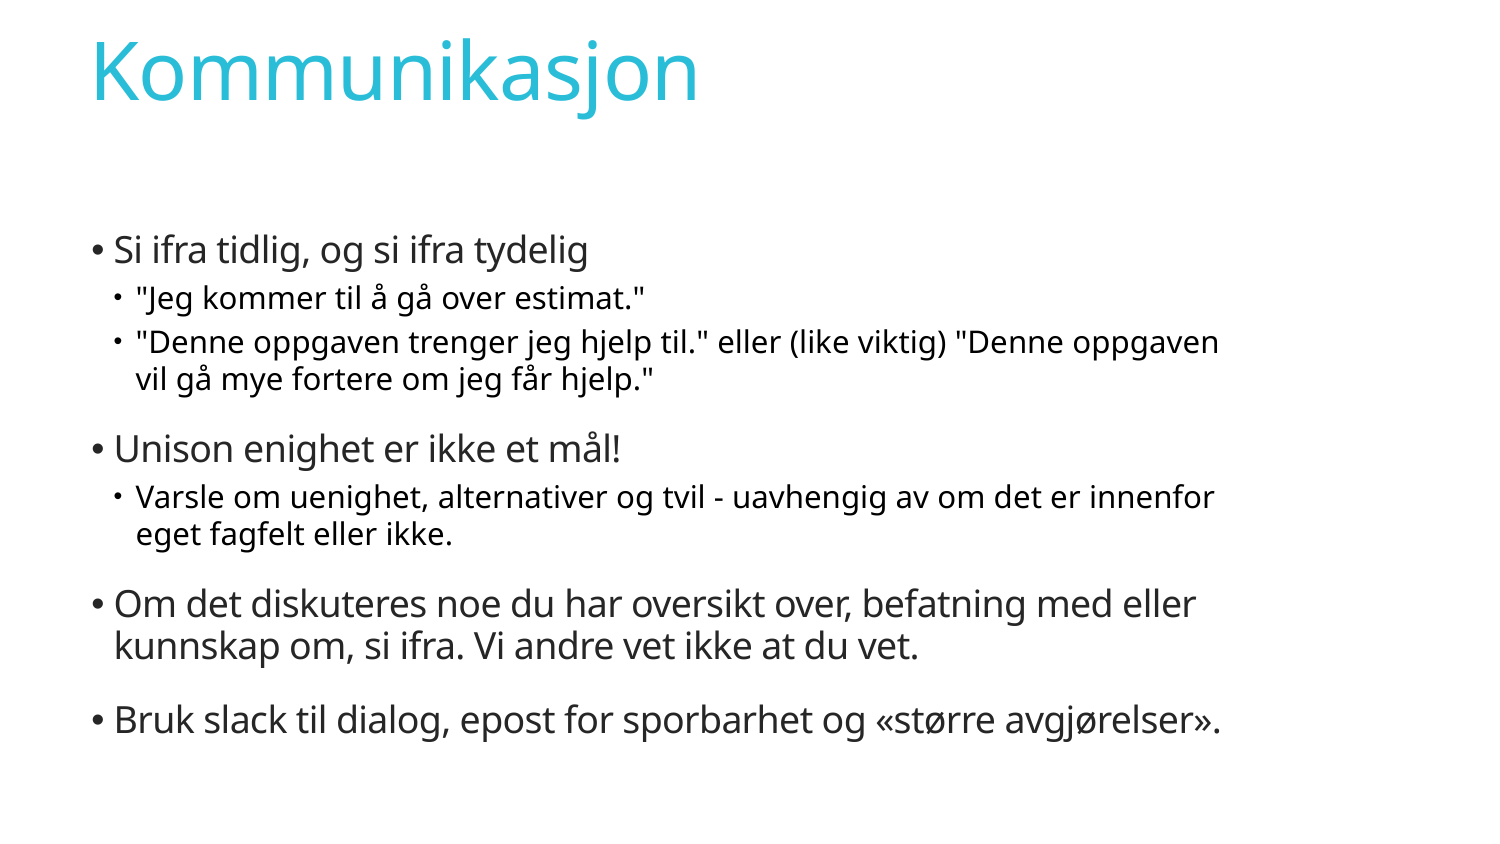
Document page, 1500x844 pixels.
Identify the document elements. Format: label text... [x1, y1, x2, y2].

list Si ifra tidlig, og si ifra tydelig "Jeg kommer til å gå over estimat." "Denne oppgaven trenger jeg hjelp til." eller (like viktig) "Denne oppgaven vil gå mye fortere om jeg får hjelp." Unison enighet er ikke et mål! Varsle om uenighet, alternativer og tvil - uavhengig av om det er innenfor eget fagfelt eller ikke. Om det diskuteres noe du har oversikt over, befatning med eller kunnskap om, si ifra. Vi andre vet ikke at du vet. Bruk slack til dialog, epost for sporbarhet og «større avgjørelser». [91, 229, 1260, 782]
title Kommunikasjon [89, 42, 1411, 229]
